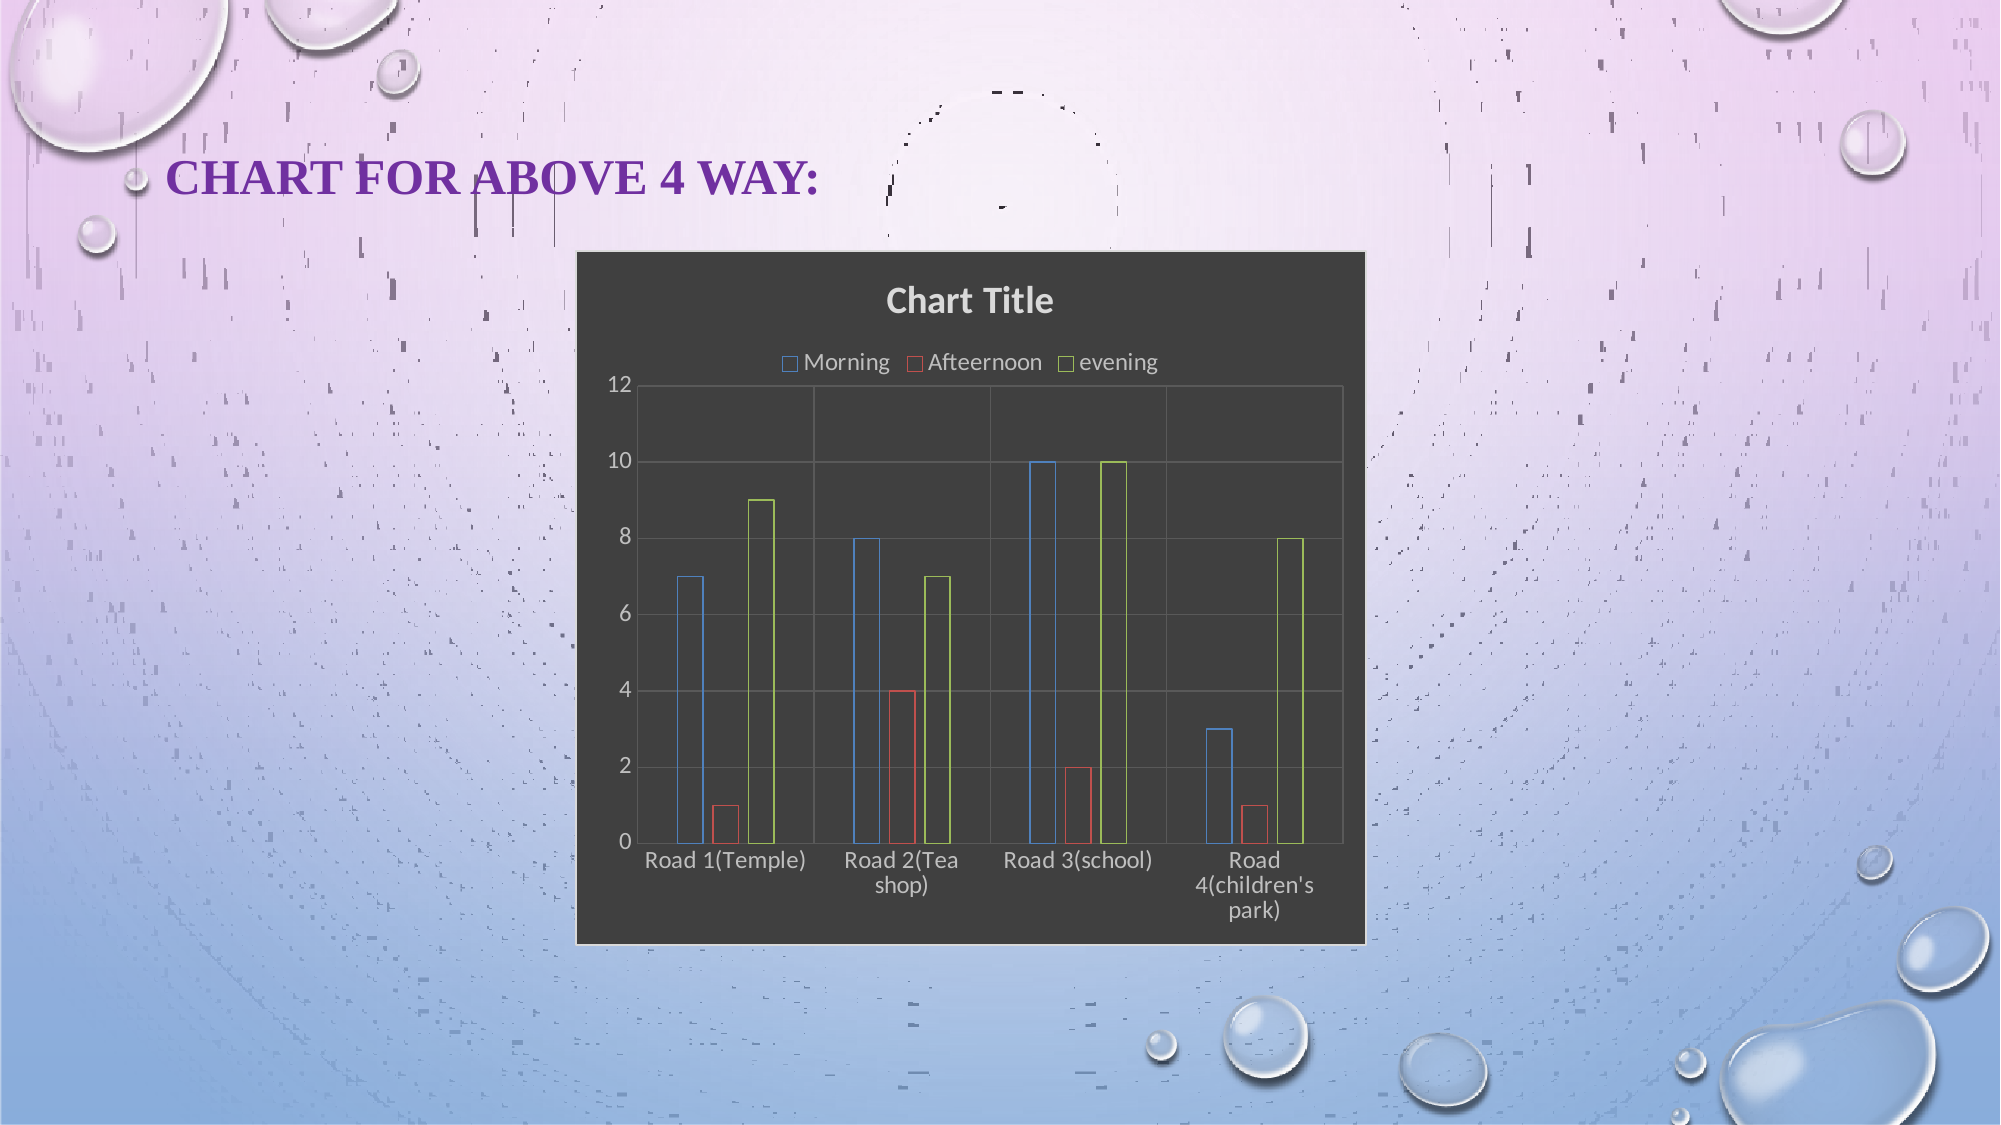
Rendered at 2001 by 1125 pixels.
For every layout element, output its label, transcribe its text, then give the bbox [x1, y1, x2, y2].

chart [574, 249, 1367, 947]
picture [0, 0, 2000, 1125]
text_box CHART FOR ABOVE 4 WAY: [150, 137, 1055, 213]
